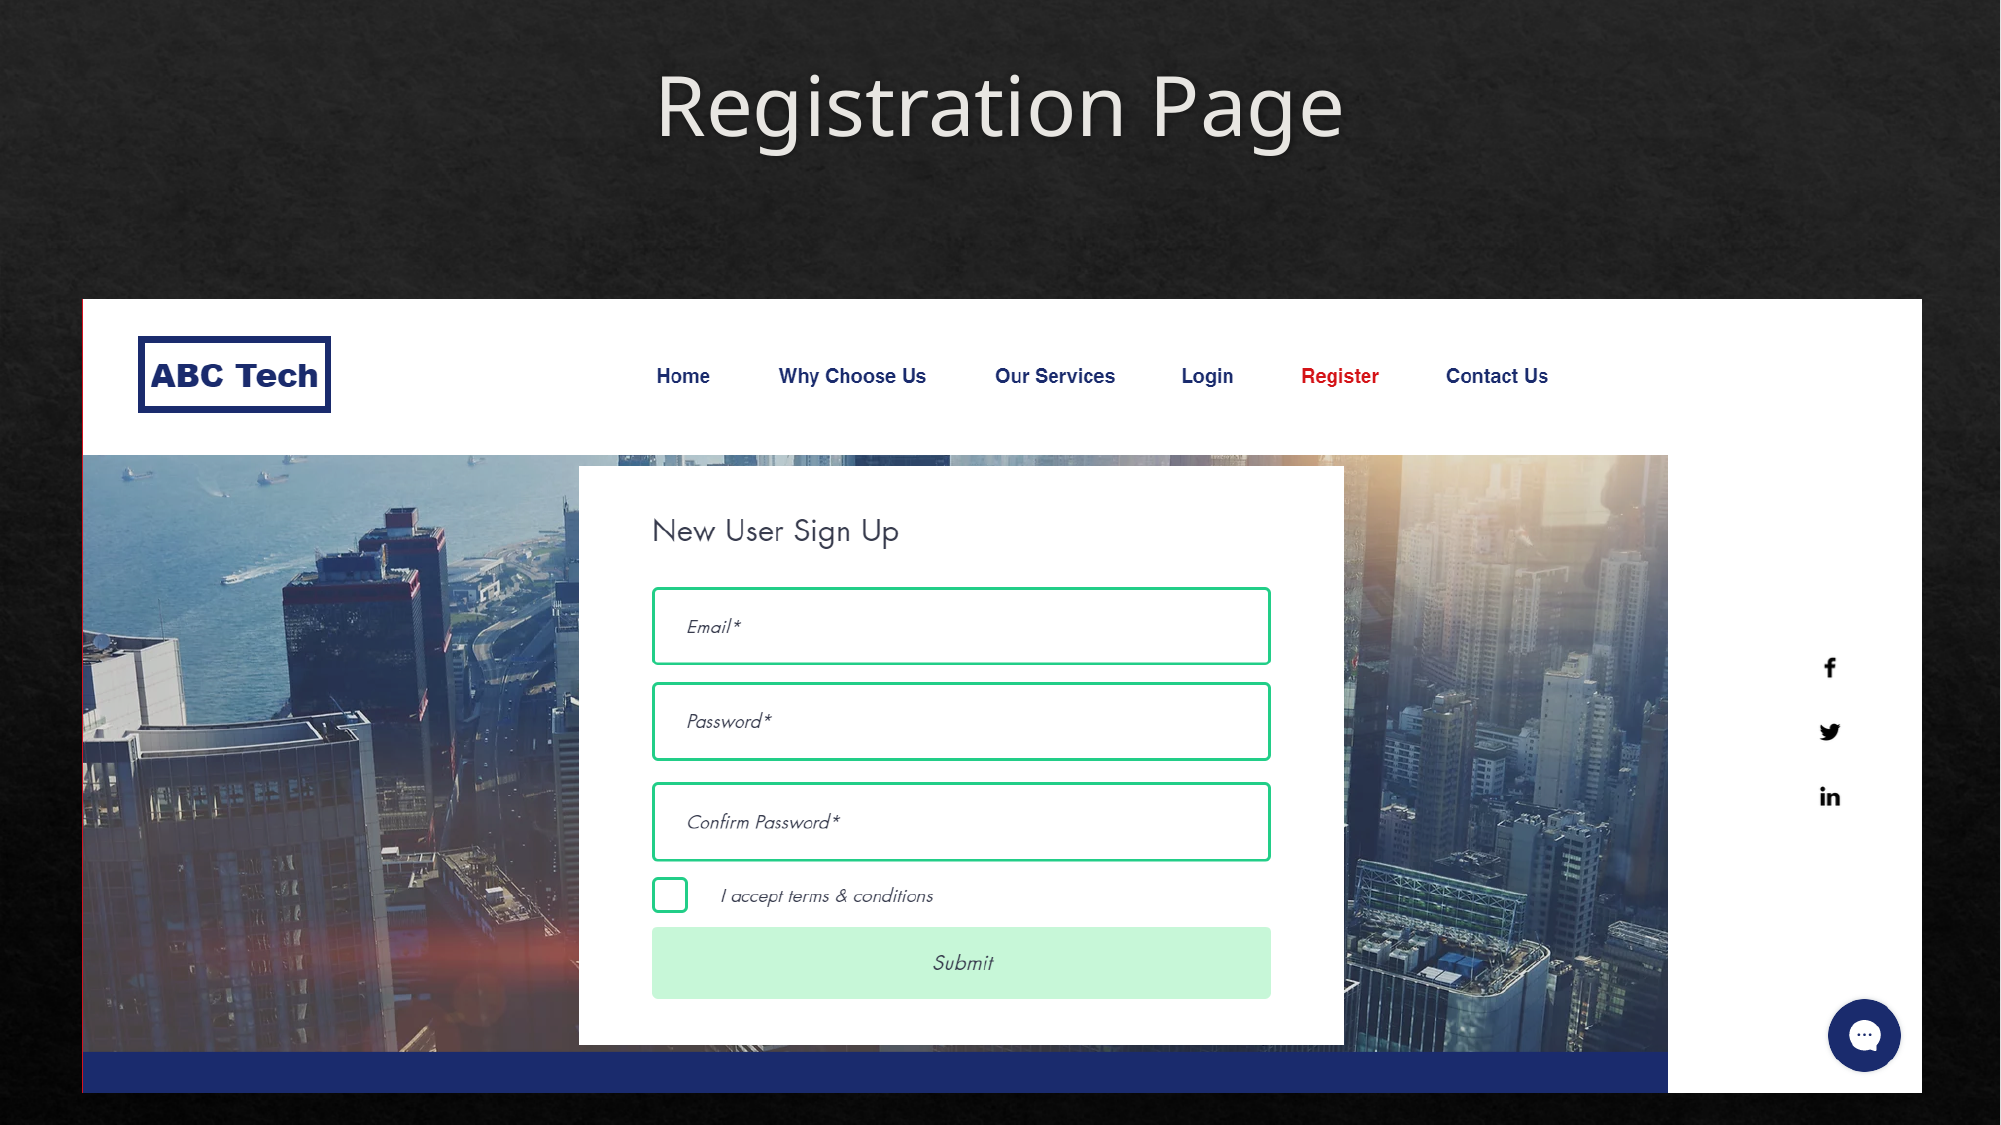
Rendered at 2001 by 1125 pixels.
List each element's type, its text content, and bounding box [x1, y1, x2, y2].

title Registration Page [150, 0, 1850, 207]
picture [81, 299, 1923, 1093]
